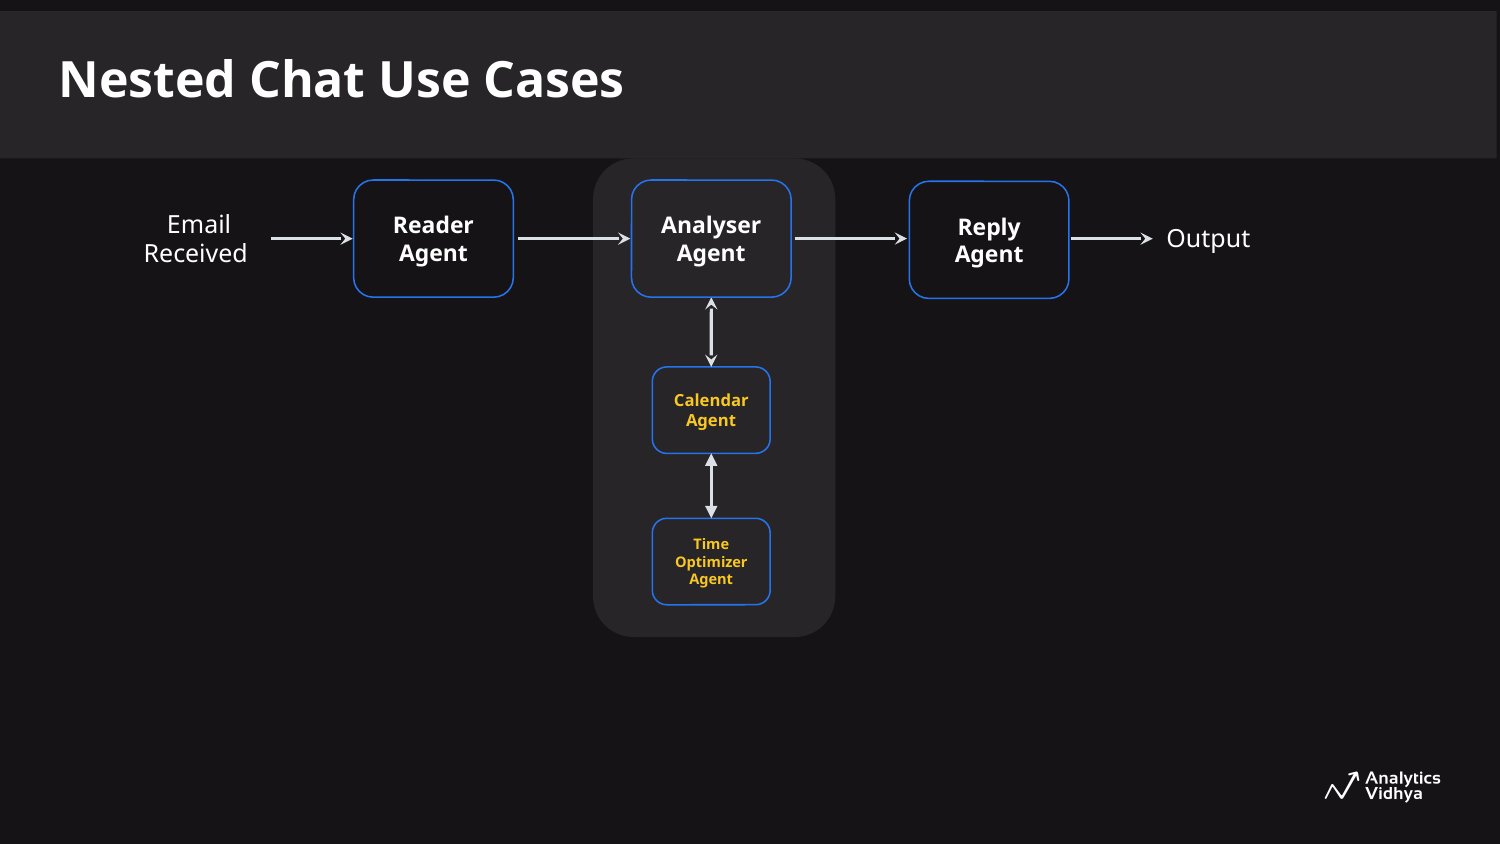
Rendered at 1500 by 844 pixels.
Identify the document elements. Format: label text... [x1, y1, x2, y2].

text_box Time Optimizer Agent [652, 518, 771, 605]
text_box Nested Chat Use Cases [43, 32, 1355, 119]
text_box [0, 11, 1497, 159]
text_box Email Received [86, 175, 306, 293]
text_box Reply Agent [909, 181, 1069, 299]
text_box Reader Agent [353, 180, 514, 298]
text_box [593, 158, 836, 638]
text_box Output [1099, 175, 1318, 293]
text_box Calendar Agent [652, 366, 771, 454]
text_box Analyser Agent [631, 180, 792, 298]
picture [1320, 769, 1445, 805]
